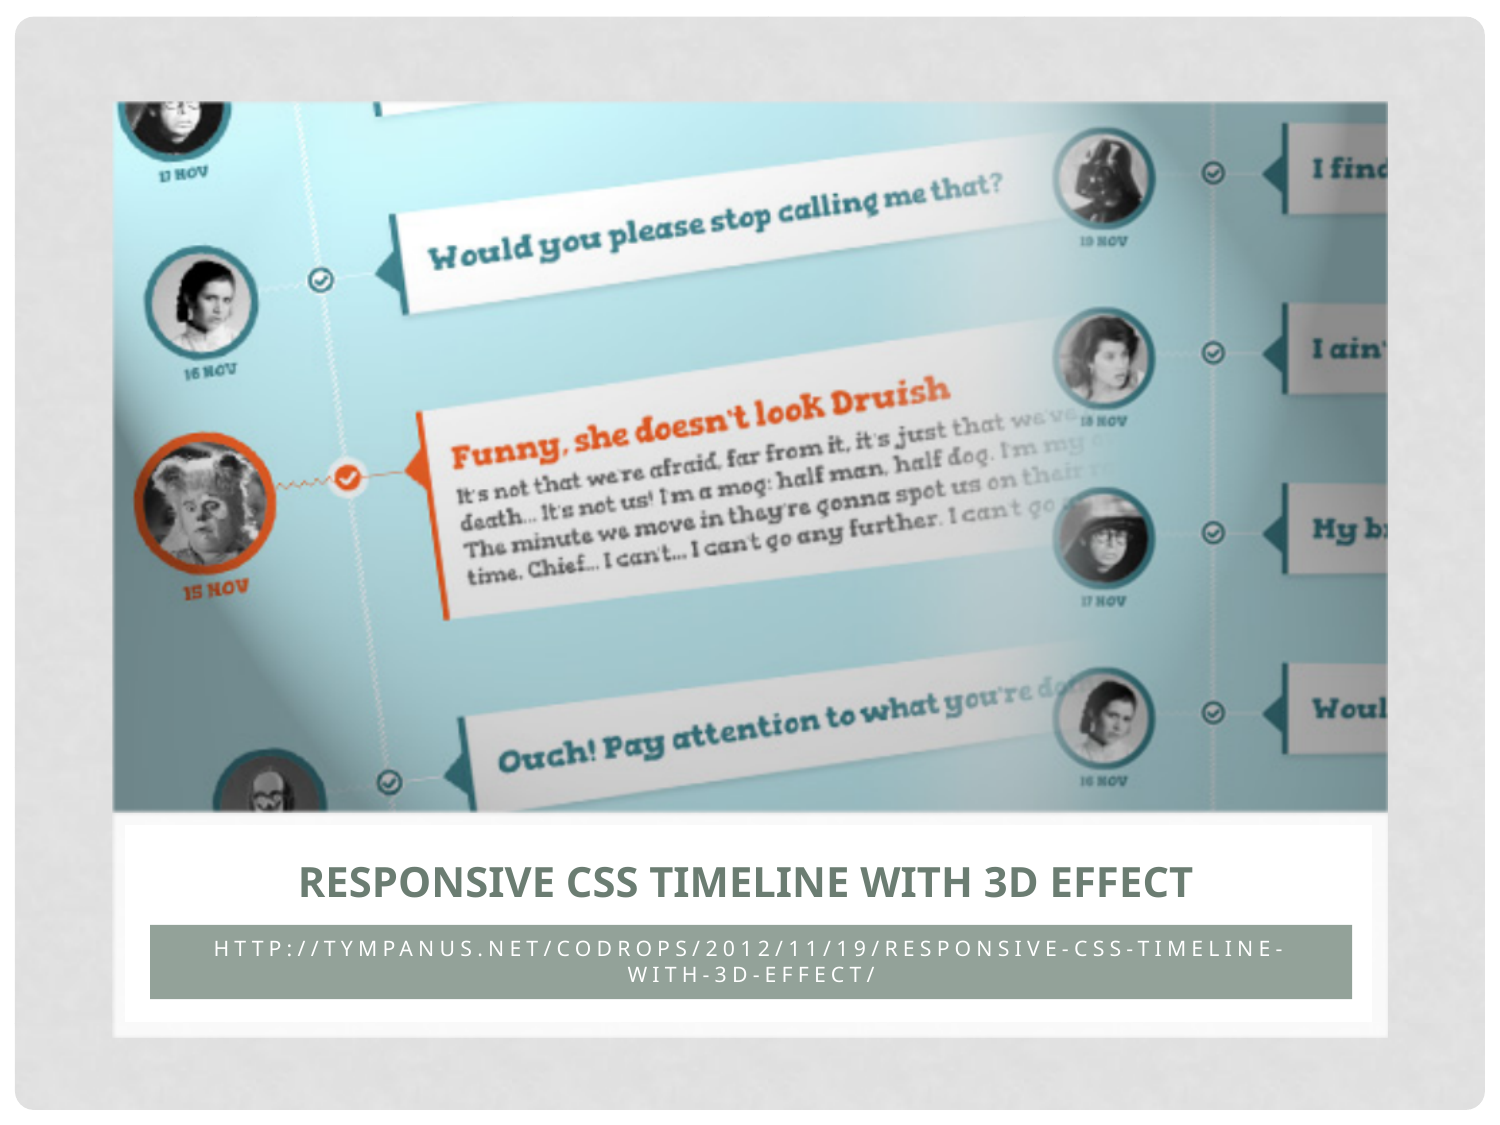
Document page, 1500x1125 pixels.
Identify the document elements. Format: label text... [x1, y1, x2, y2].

picture [112, 101, 1388, 813]
title Responsive CSS Timeline with 3D Effect [150, 837, 1353, 924]
list http://tympanus.net/codrops/2012/11/19/responsive-css-timeline-with-3d-effect/ [156, 927, 1346, 994]
